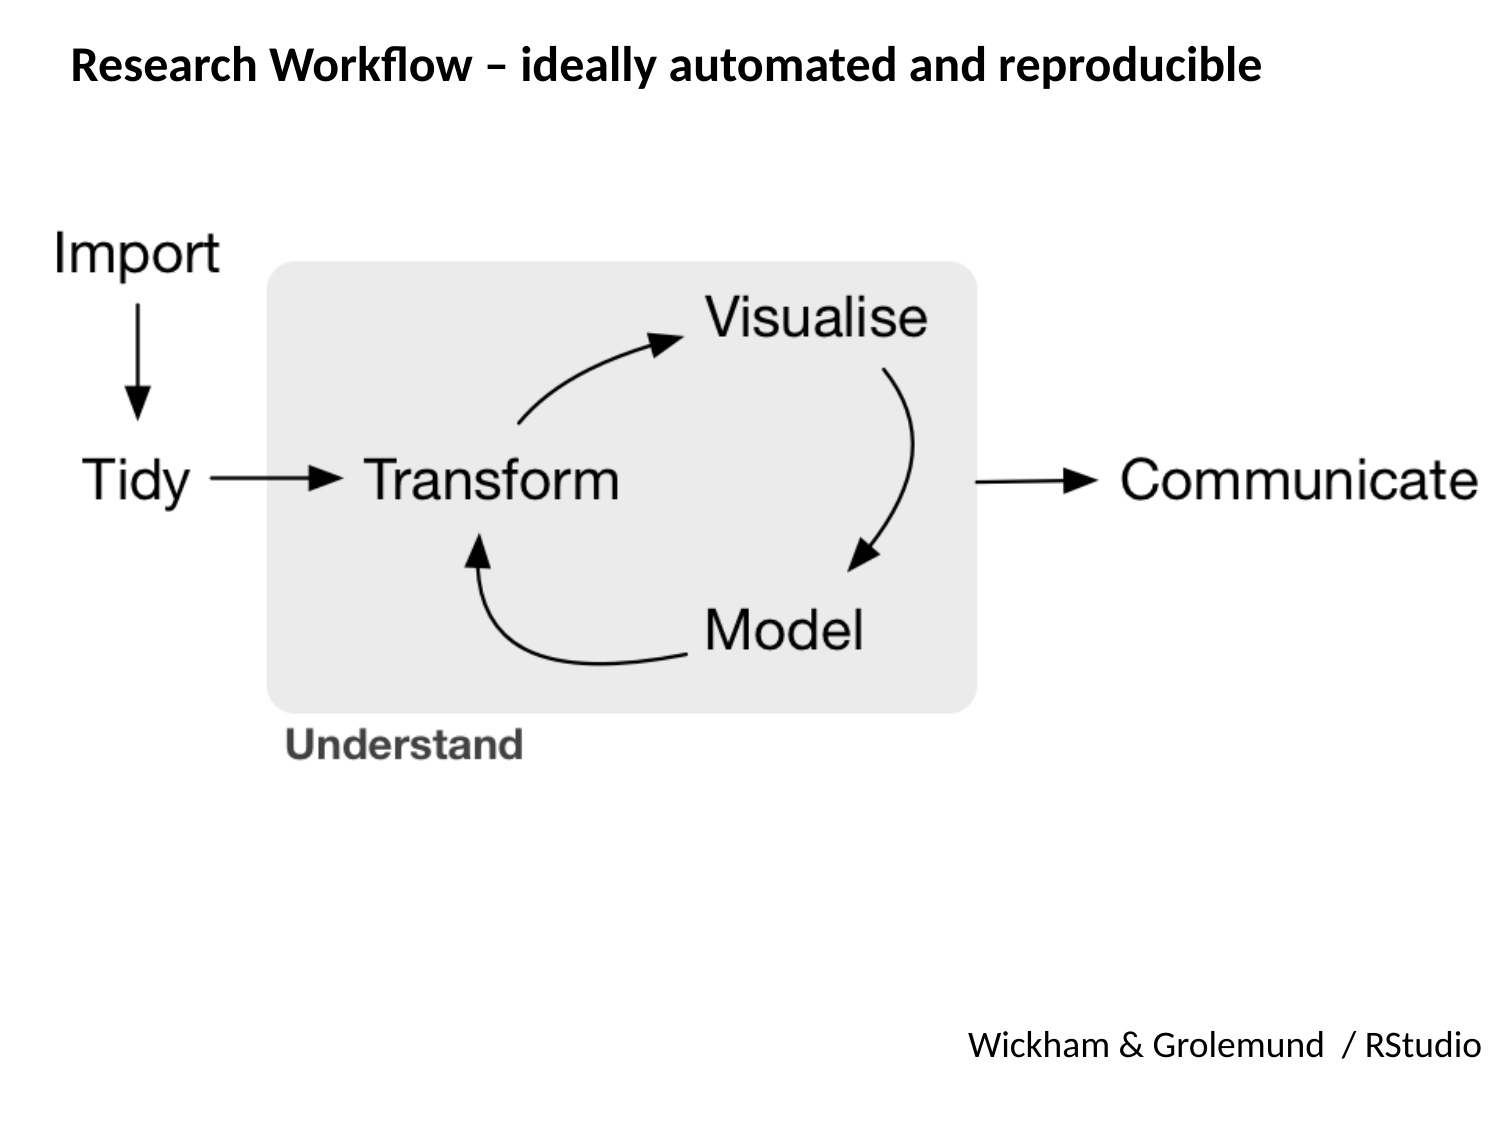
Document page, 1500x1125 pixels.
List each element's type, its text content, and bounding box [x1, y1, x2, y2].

picture [34, 199, 1500, 776]
text_box Research Workflow – ideally automated and reproducible [55, 24, 1279, 99]
text_box Wickham & Grolemund / RStudio [953, 1012, 1498, 1073]
